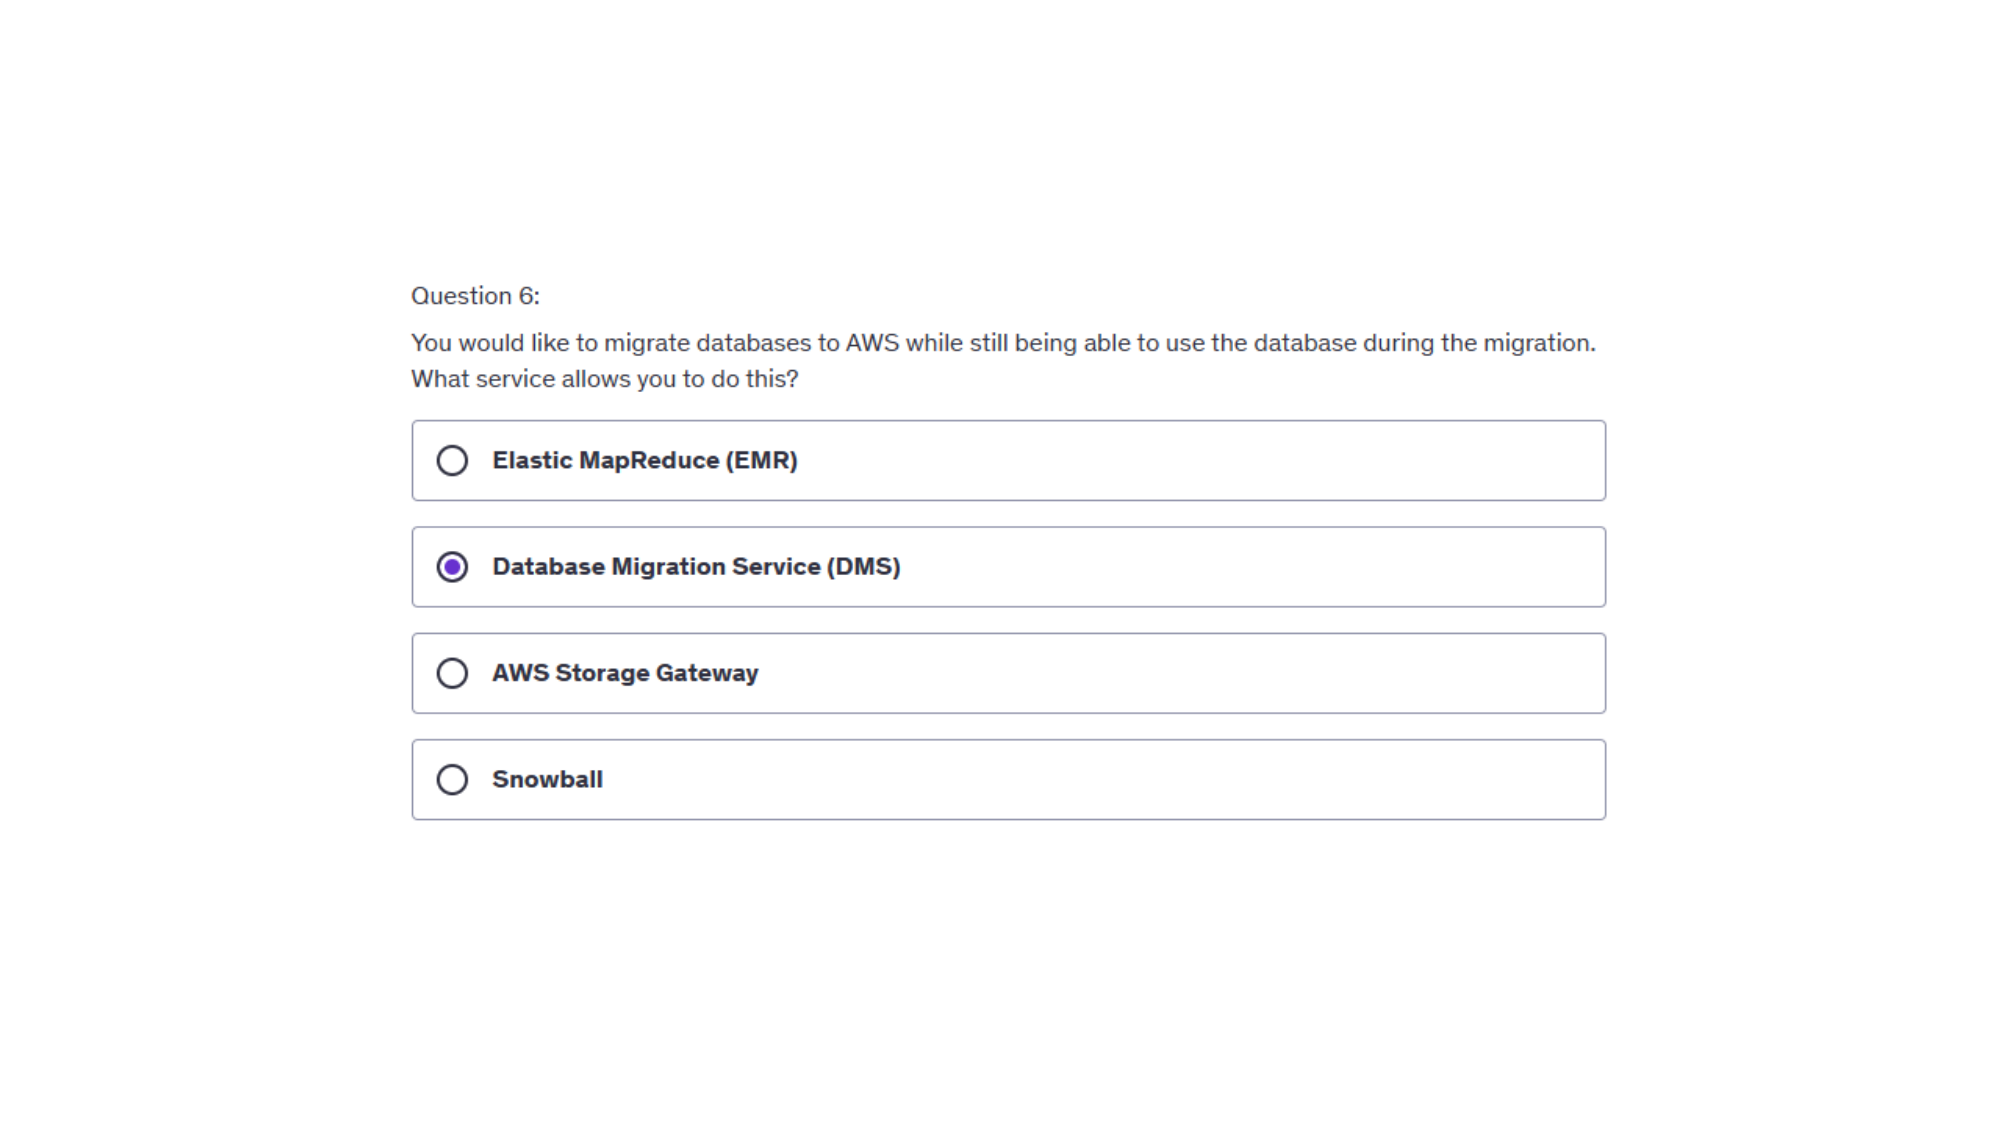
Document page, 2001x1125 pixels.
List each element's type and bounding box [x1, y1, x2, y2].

picture [326, 234, 1674, 891]
